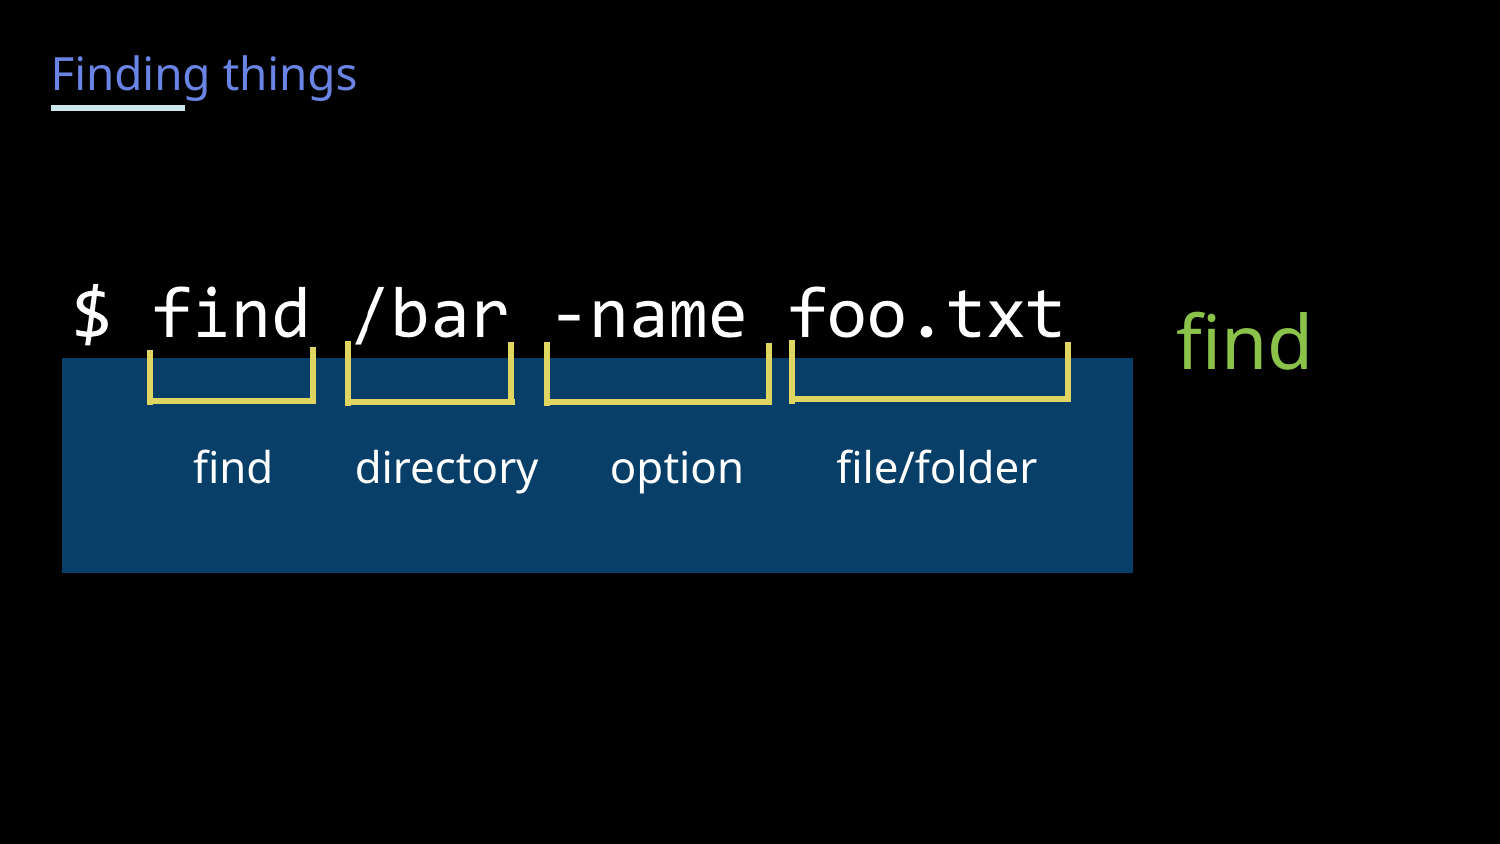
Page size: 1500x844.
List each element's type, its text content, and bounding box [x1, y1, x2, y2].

text_box find [1161, 265, 1380, 389]
subtitle Finding things [35, 21, 492, 101]
picture [62, 250, 1134, 573]
